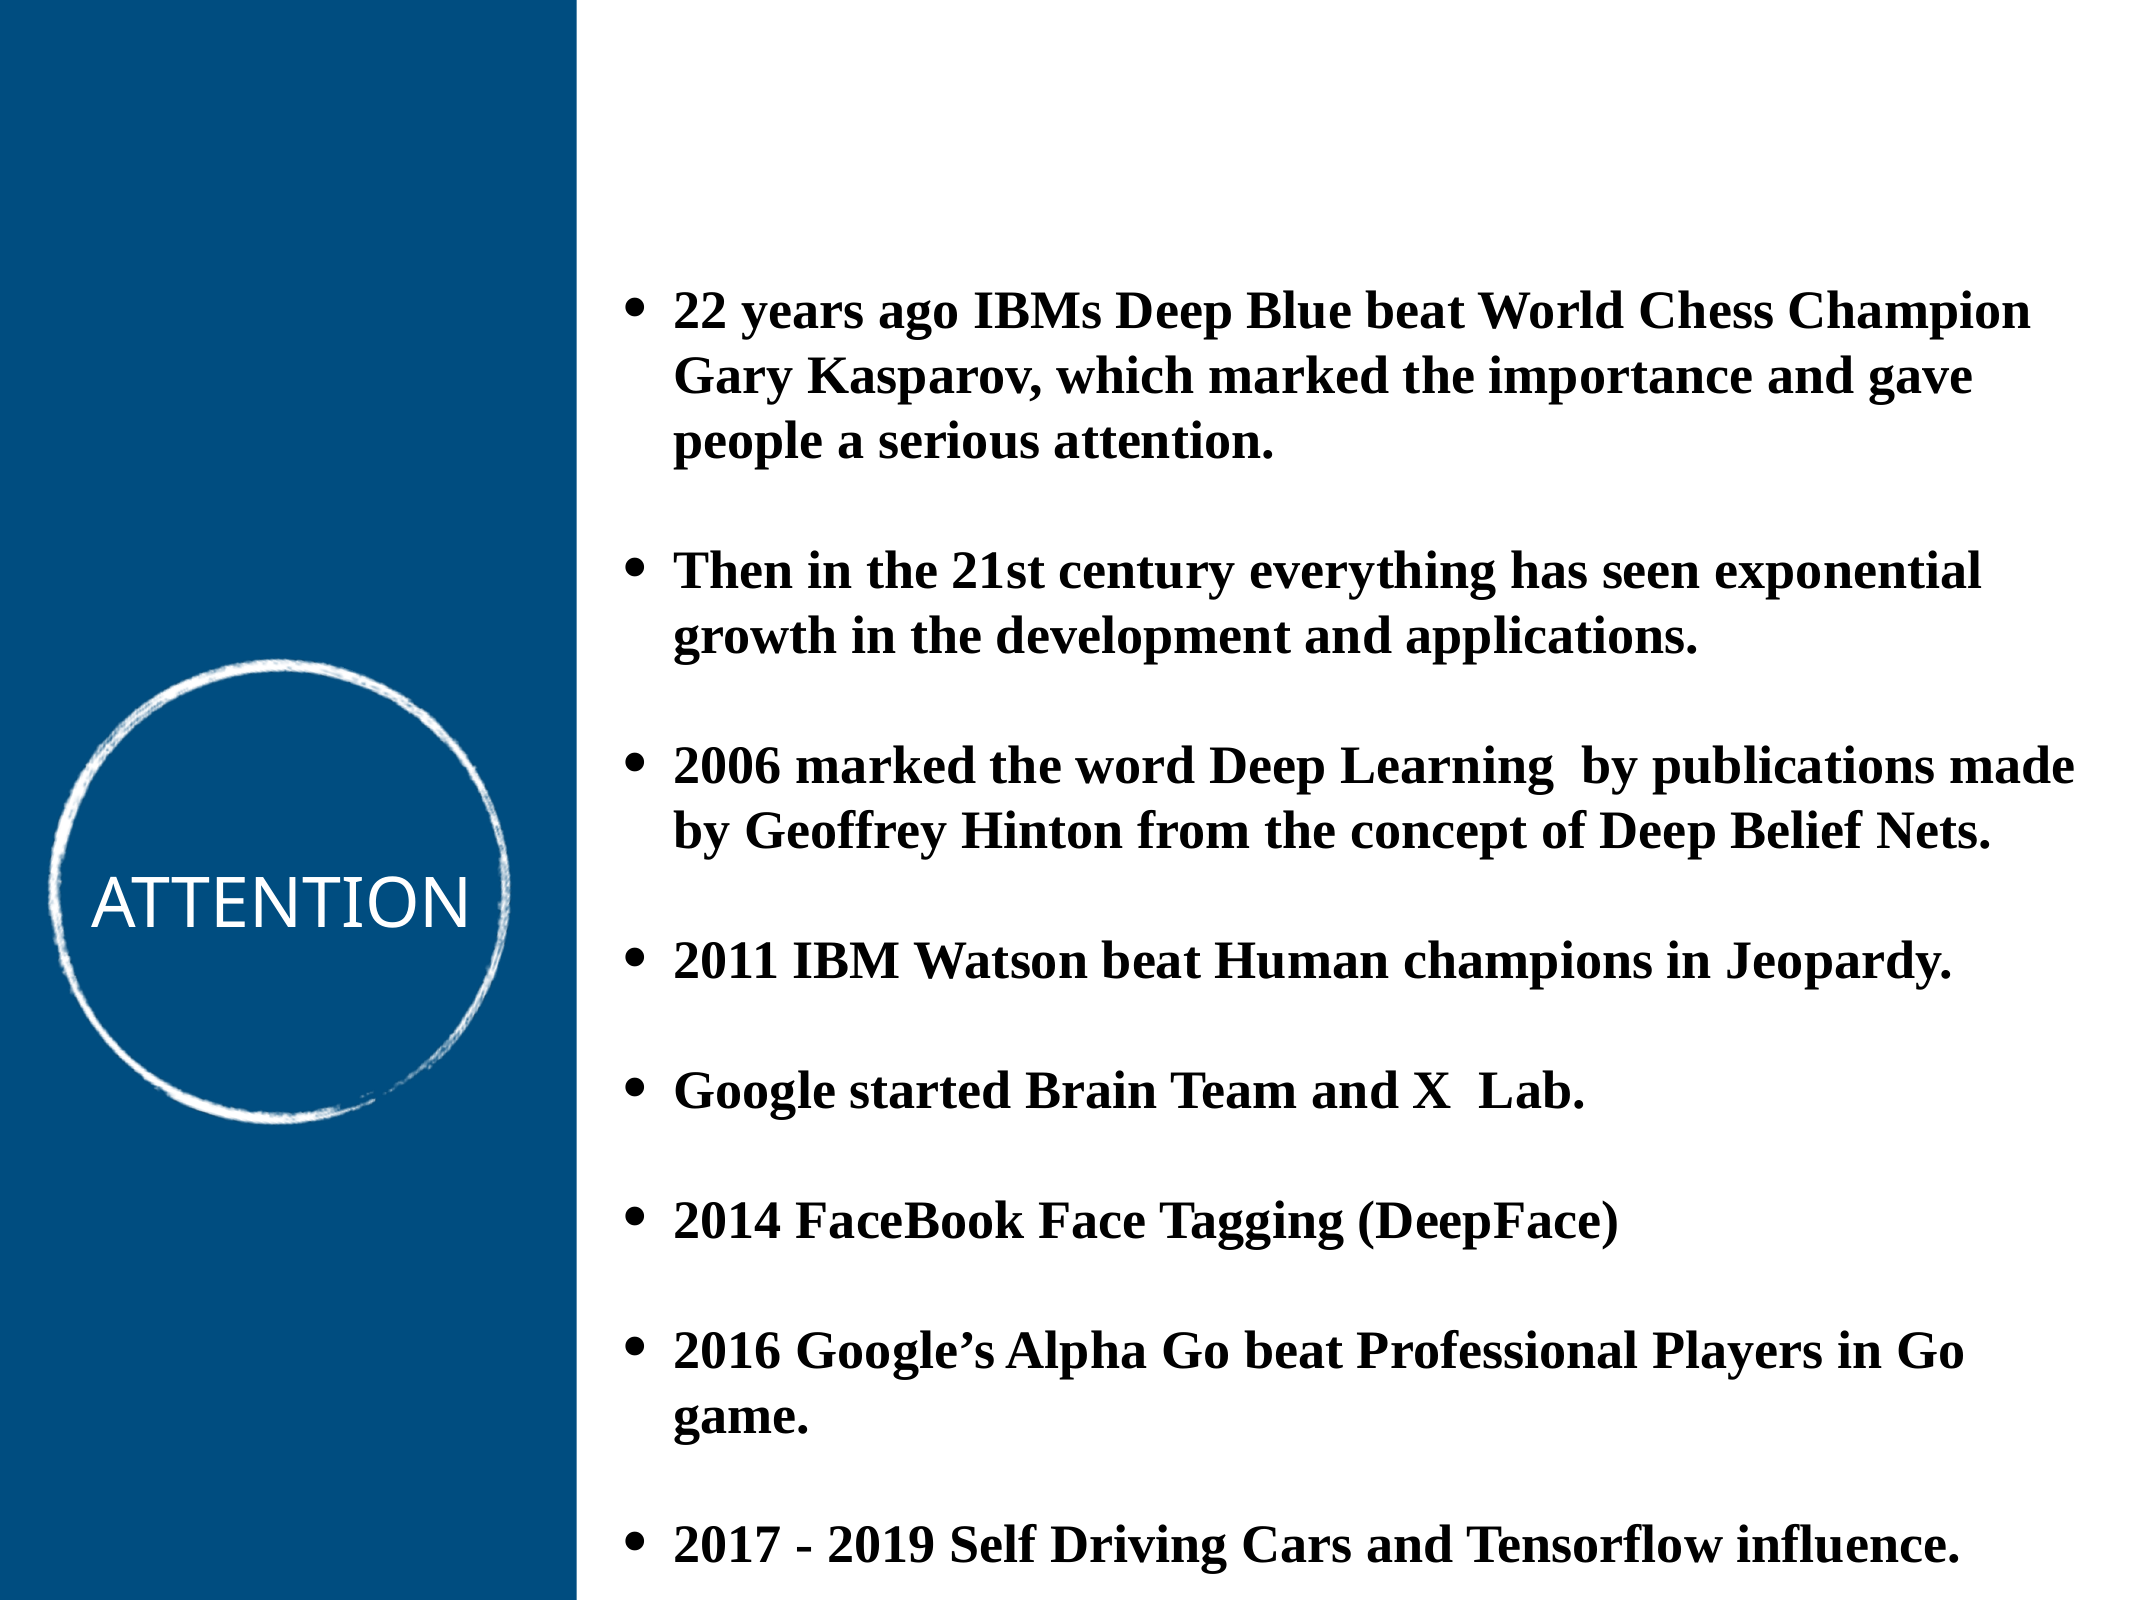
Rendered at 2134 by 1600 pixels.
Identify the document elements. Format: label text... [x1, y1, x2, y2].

text_box 22 years ago IBMs Deep Blue beat World Chess Champion Gary Kasparov, which marked the importance and gave people a serious attention. Then in the 21st century everything has seen exponential growth in the development and applications. 2006 marked the word Deep Learning by publications made by Geoffrey Hinton from the concept of Deep Belief Nets. 2011 IBM Watson beat Human champions in Jeopardy. Google started Brain Team and X Lab. 2014 FaceBook Face Tagging (DeepFace) 2016 Google’s Alpha Go beat Professional Players in Go game. 2017 - 2019 Self Driving Cars and Tensorflow influence. [590, 201, 2103, 1582]
picture [0, 598, 572, 1187]
text_box [0, 0, 577, 1600]
